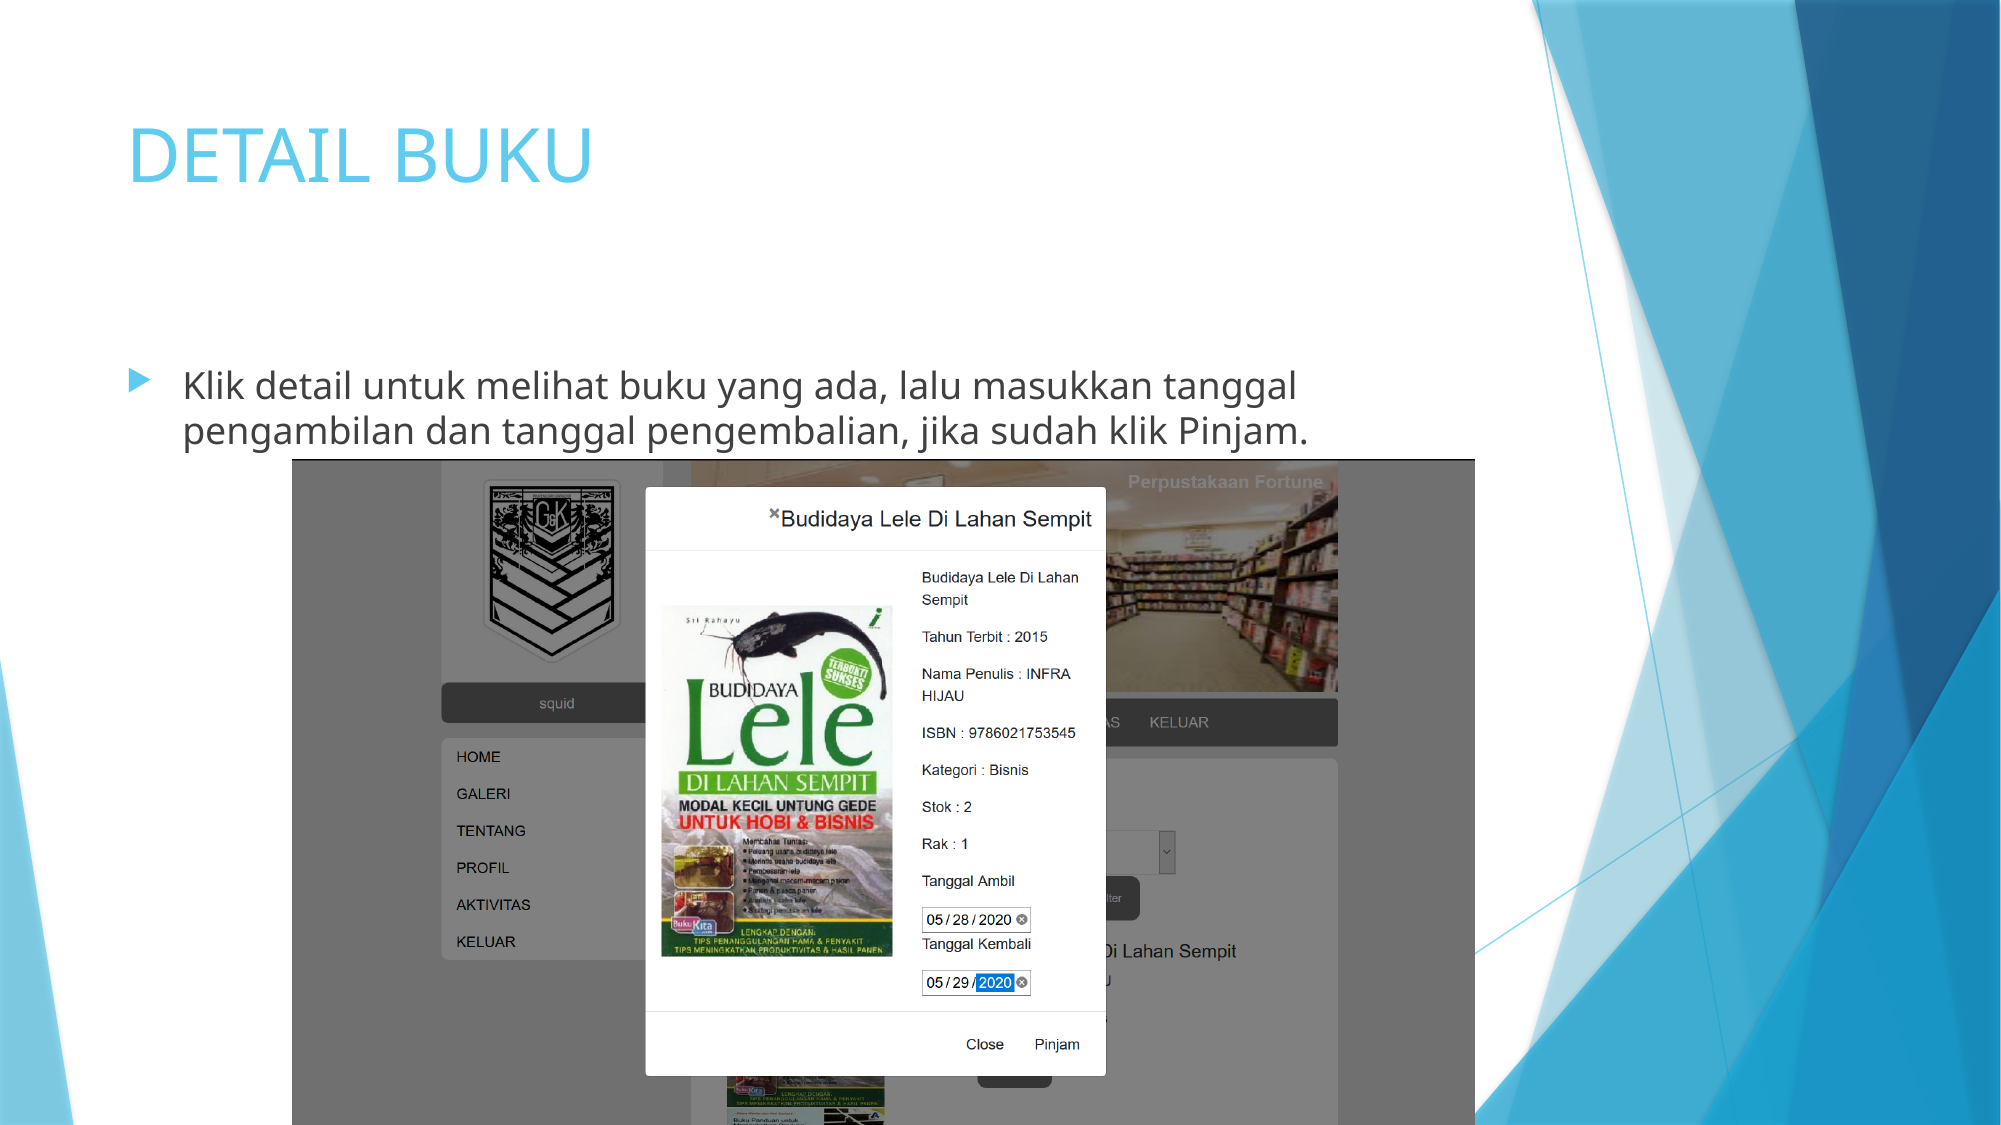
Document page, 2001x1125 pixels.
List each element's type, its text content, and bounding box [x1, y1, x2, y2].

title DETAIL BUKU [111, 99, 1522, 317]
list Klik detail untuk melihat buku yang ada, lalu masukkan tanggal pengambilan dan tanggal pengembalian, jika sudah klik Pinjam. [111, 354, 1522, 992]
picture [291, 459, 1476, 1125]
